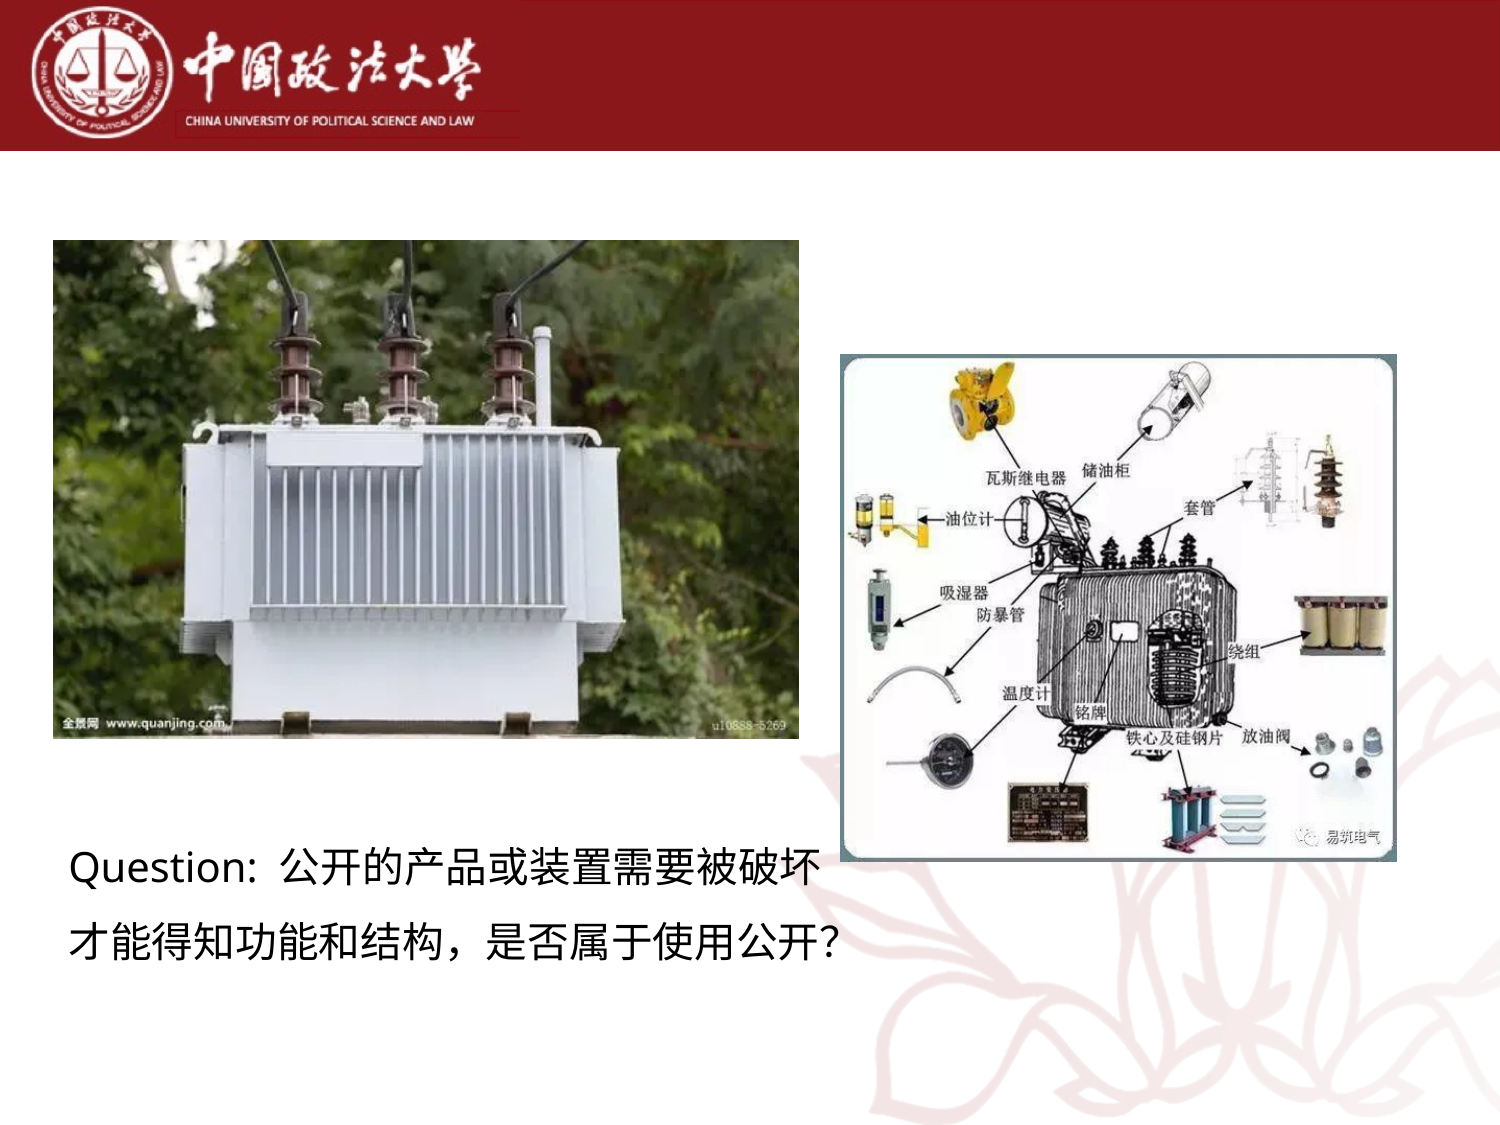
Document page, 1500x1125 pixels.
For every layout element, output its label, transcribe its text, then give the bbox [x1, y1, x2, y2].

picture [0, 0, 1500, 151]
picture [53, 240, 1500, 1125]
text_box Question: 公开的产品或装置需要被破坏才能得知功能和结构，是否属于使用公开？ [53, 808, 841, 973]
